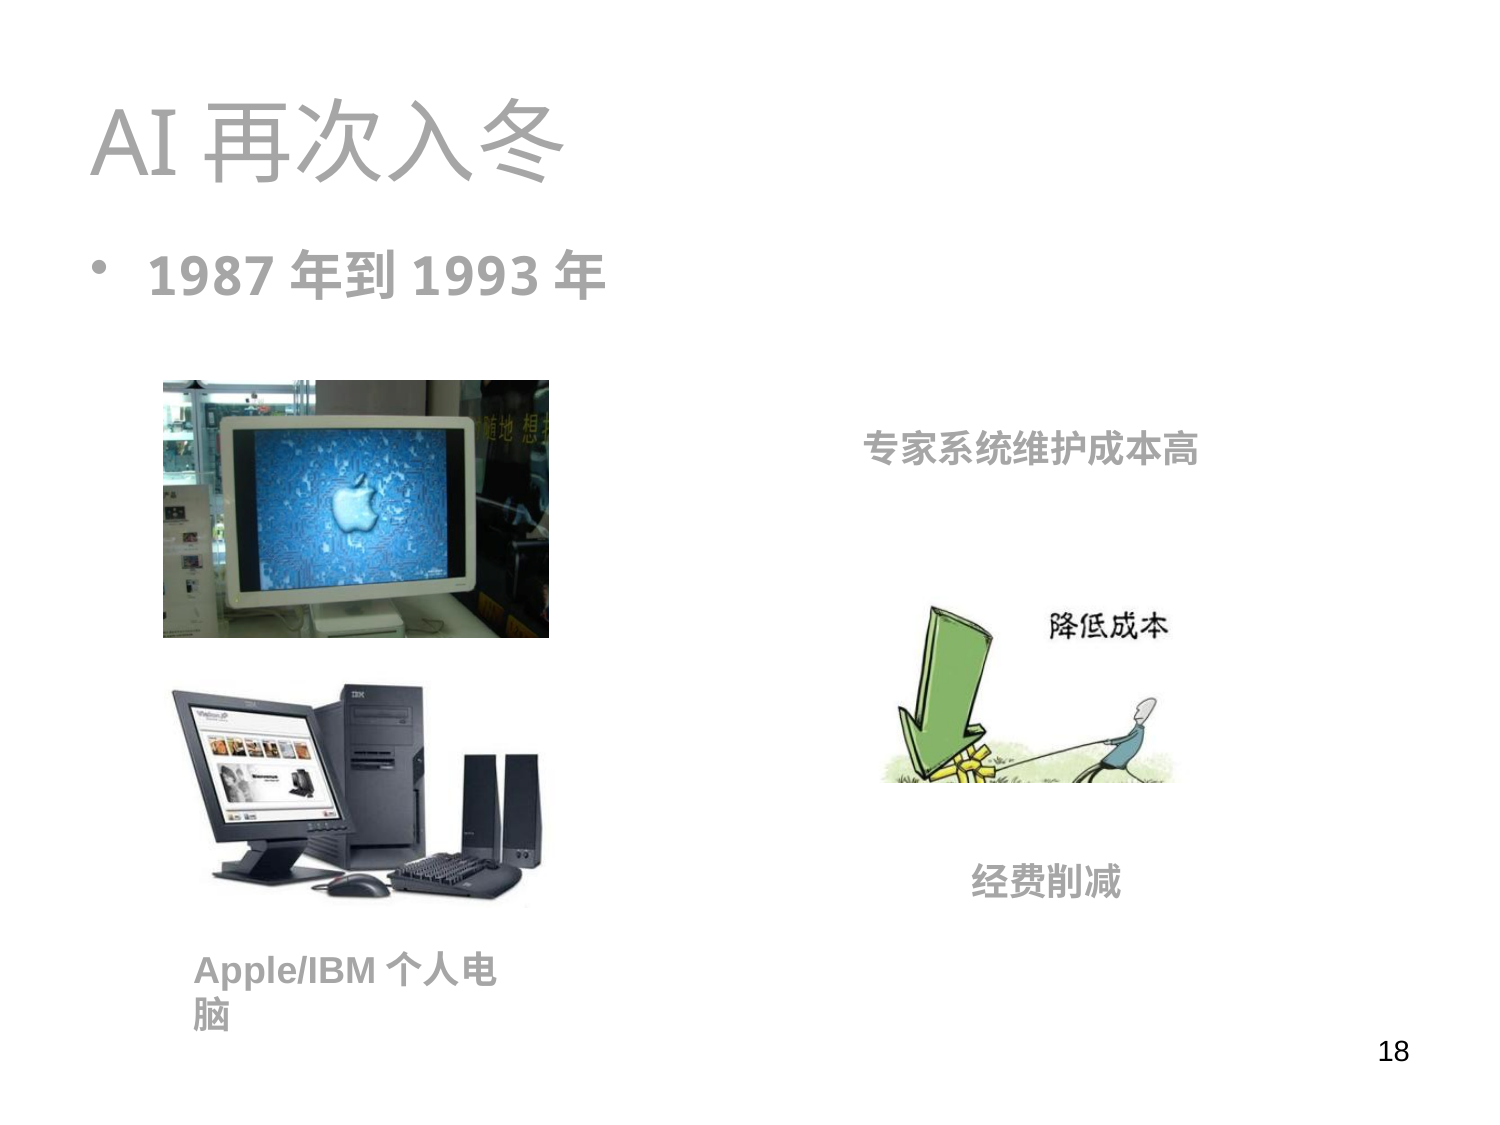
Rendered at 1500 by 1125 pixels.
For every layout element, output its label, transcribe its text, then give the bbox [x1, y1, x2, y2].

text_box 经费削减 [957, 850, 1159, 911]
picture [845, 545, 1270, 783]
text_box 专家系统维护成本高 [848, 417, 1268, 478]
picture [163, 379, 550, 638]
text_box Apple/IBM个人电脑 [178, 938, 545, 1044]
title AI再次入冬 [75, 45, 1425, 233]
picture [163, 663, 556, 909]
list 1987年到1993年 [75, 233, 1425, 976]
slide_number 18 [1074, 1024, 1425, 1103]
